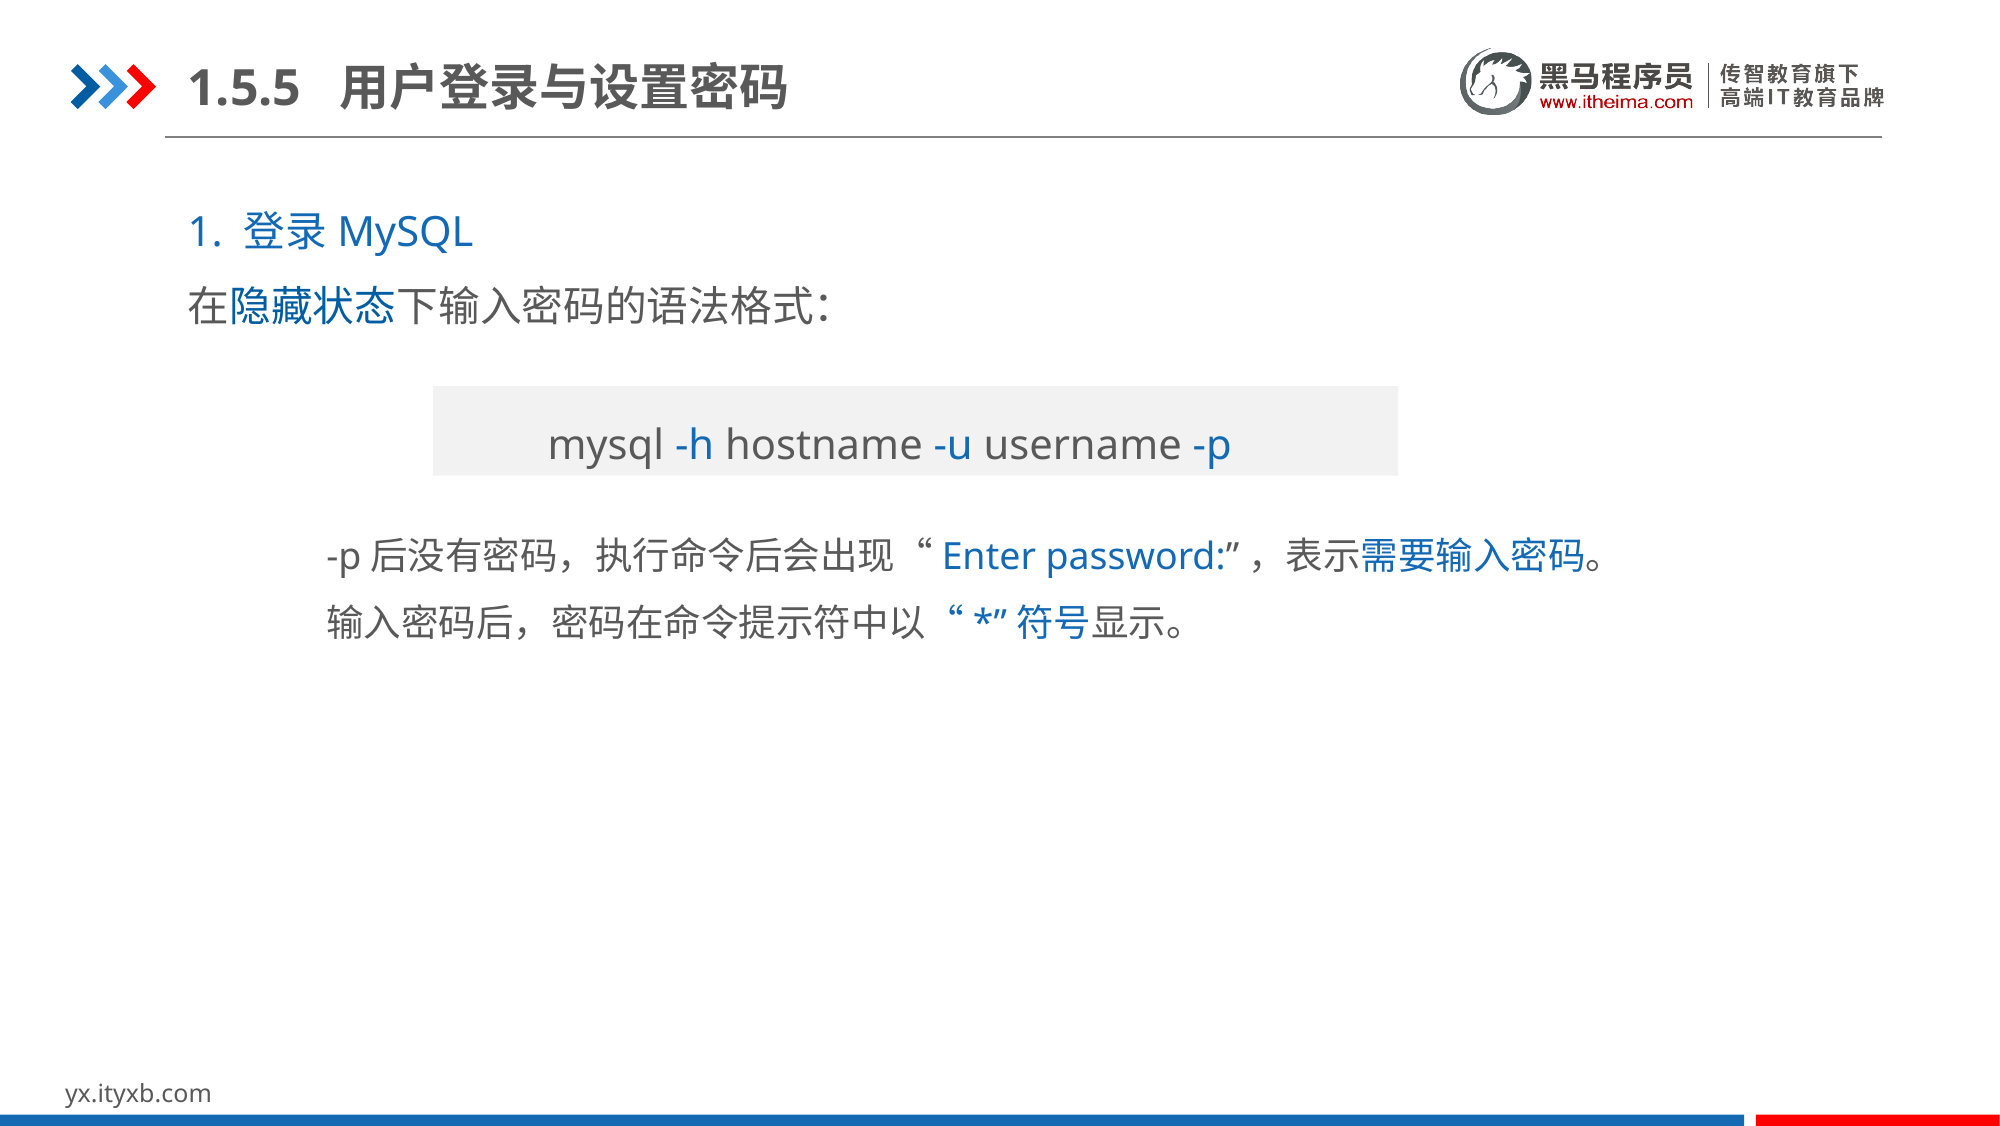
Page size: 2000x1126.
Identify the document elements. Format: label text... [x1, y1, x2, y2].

text_box -p后没有密码，执行命令后会出现“Enter password:”，表示需要输入密码。 输入密码后，密码在命令提示符中以“*”符号显示。 [311, 501, 1765, 652]
text_box 1.5.5 用户登录与设置密码 [187, 43, 1047, 127]
picture [1460, 48, 1887, 115]
text_box mysql -h hostname -u username -p [432, 386, 1399, 476]
text_box 1. 登录MySQL 在隐藏状态下输入密码的语法格式： [173, 172, 1863, 338]
